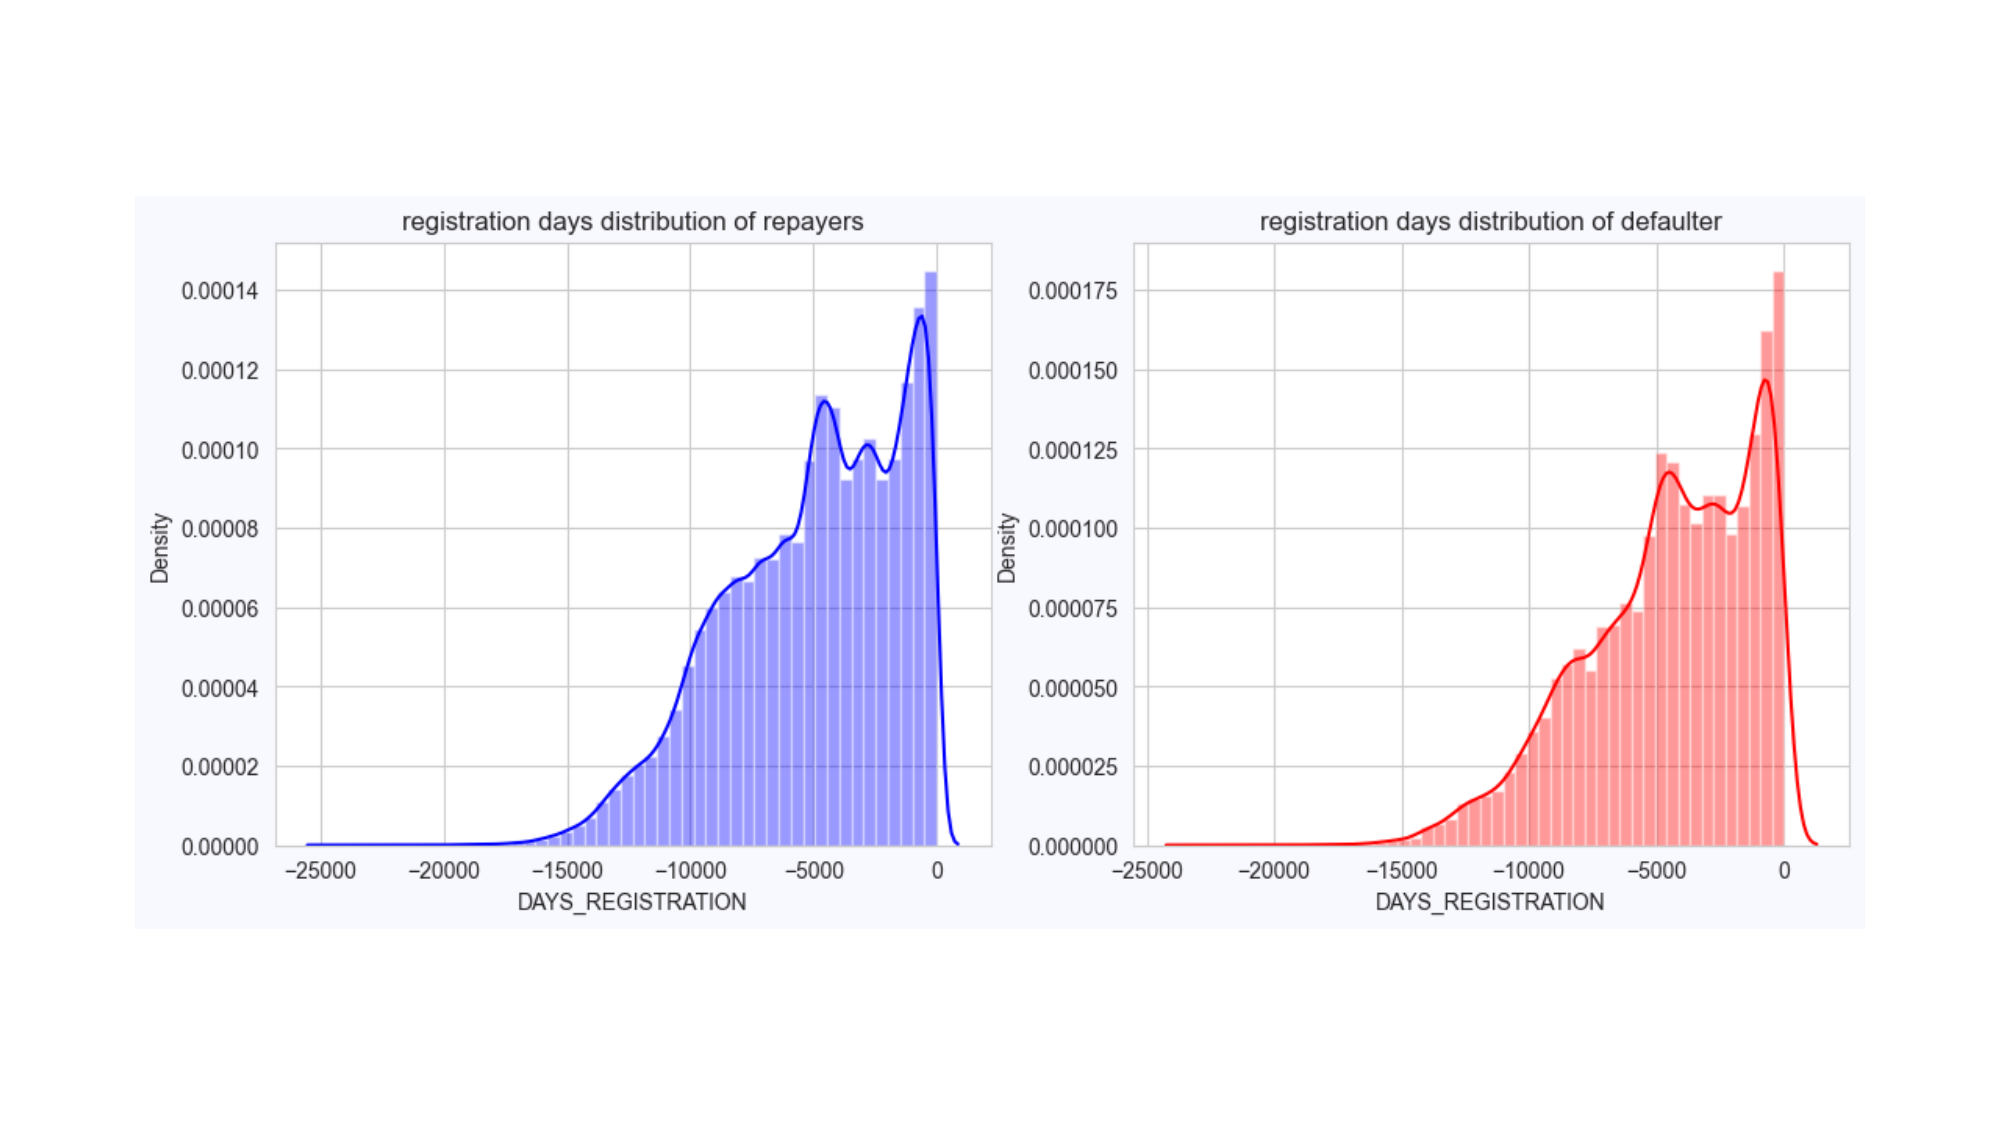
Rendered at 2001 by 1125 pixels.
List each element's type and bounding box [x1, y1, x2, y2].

picture [135, 196, 1865, 929]
